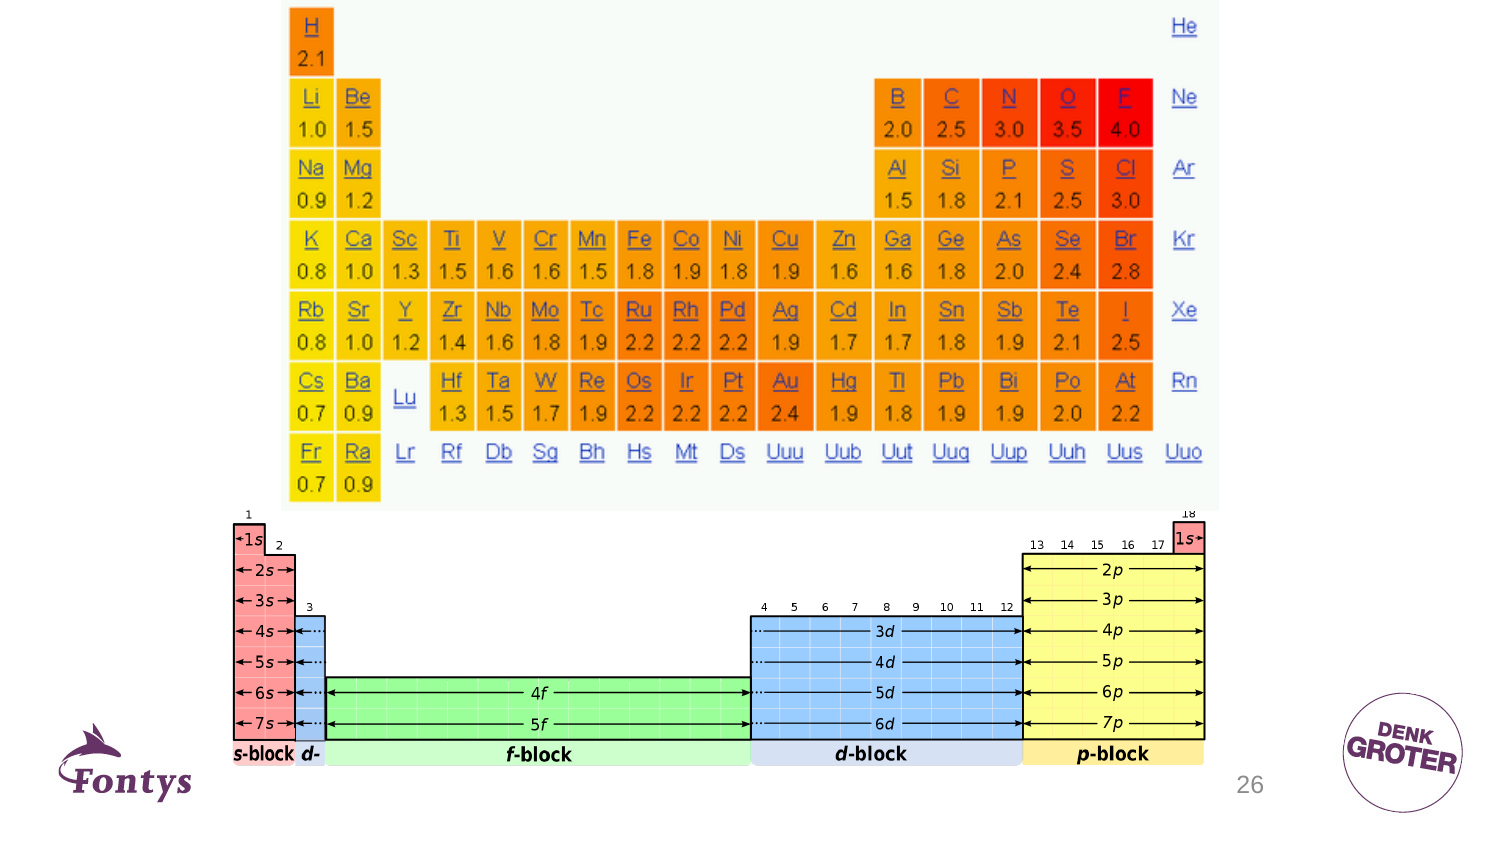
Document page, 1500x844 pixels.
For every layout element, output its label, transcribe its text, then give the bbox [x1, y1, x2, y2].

slide_number 26 [1143, 761, 1280, 807]
text_box 26 [0, 745, 129, 806]
picture [0, 0, 1499, 844]
